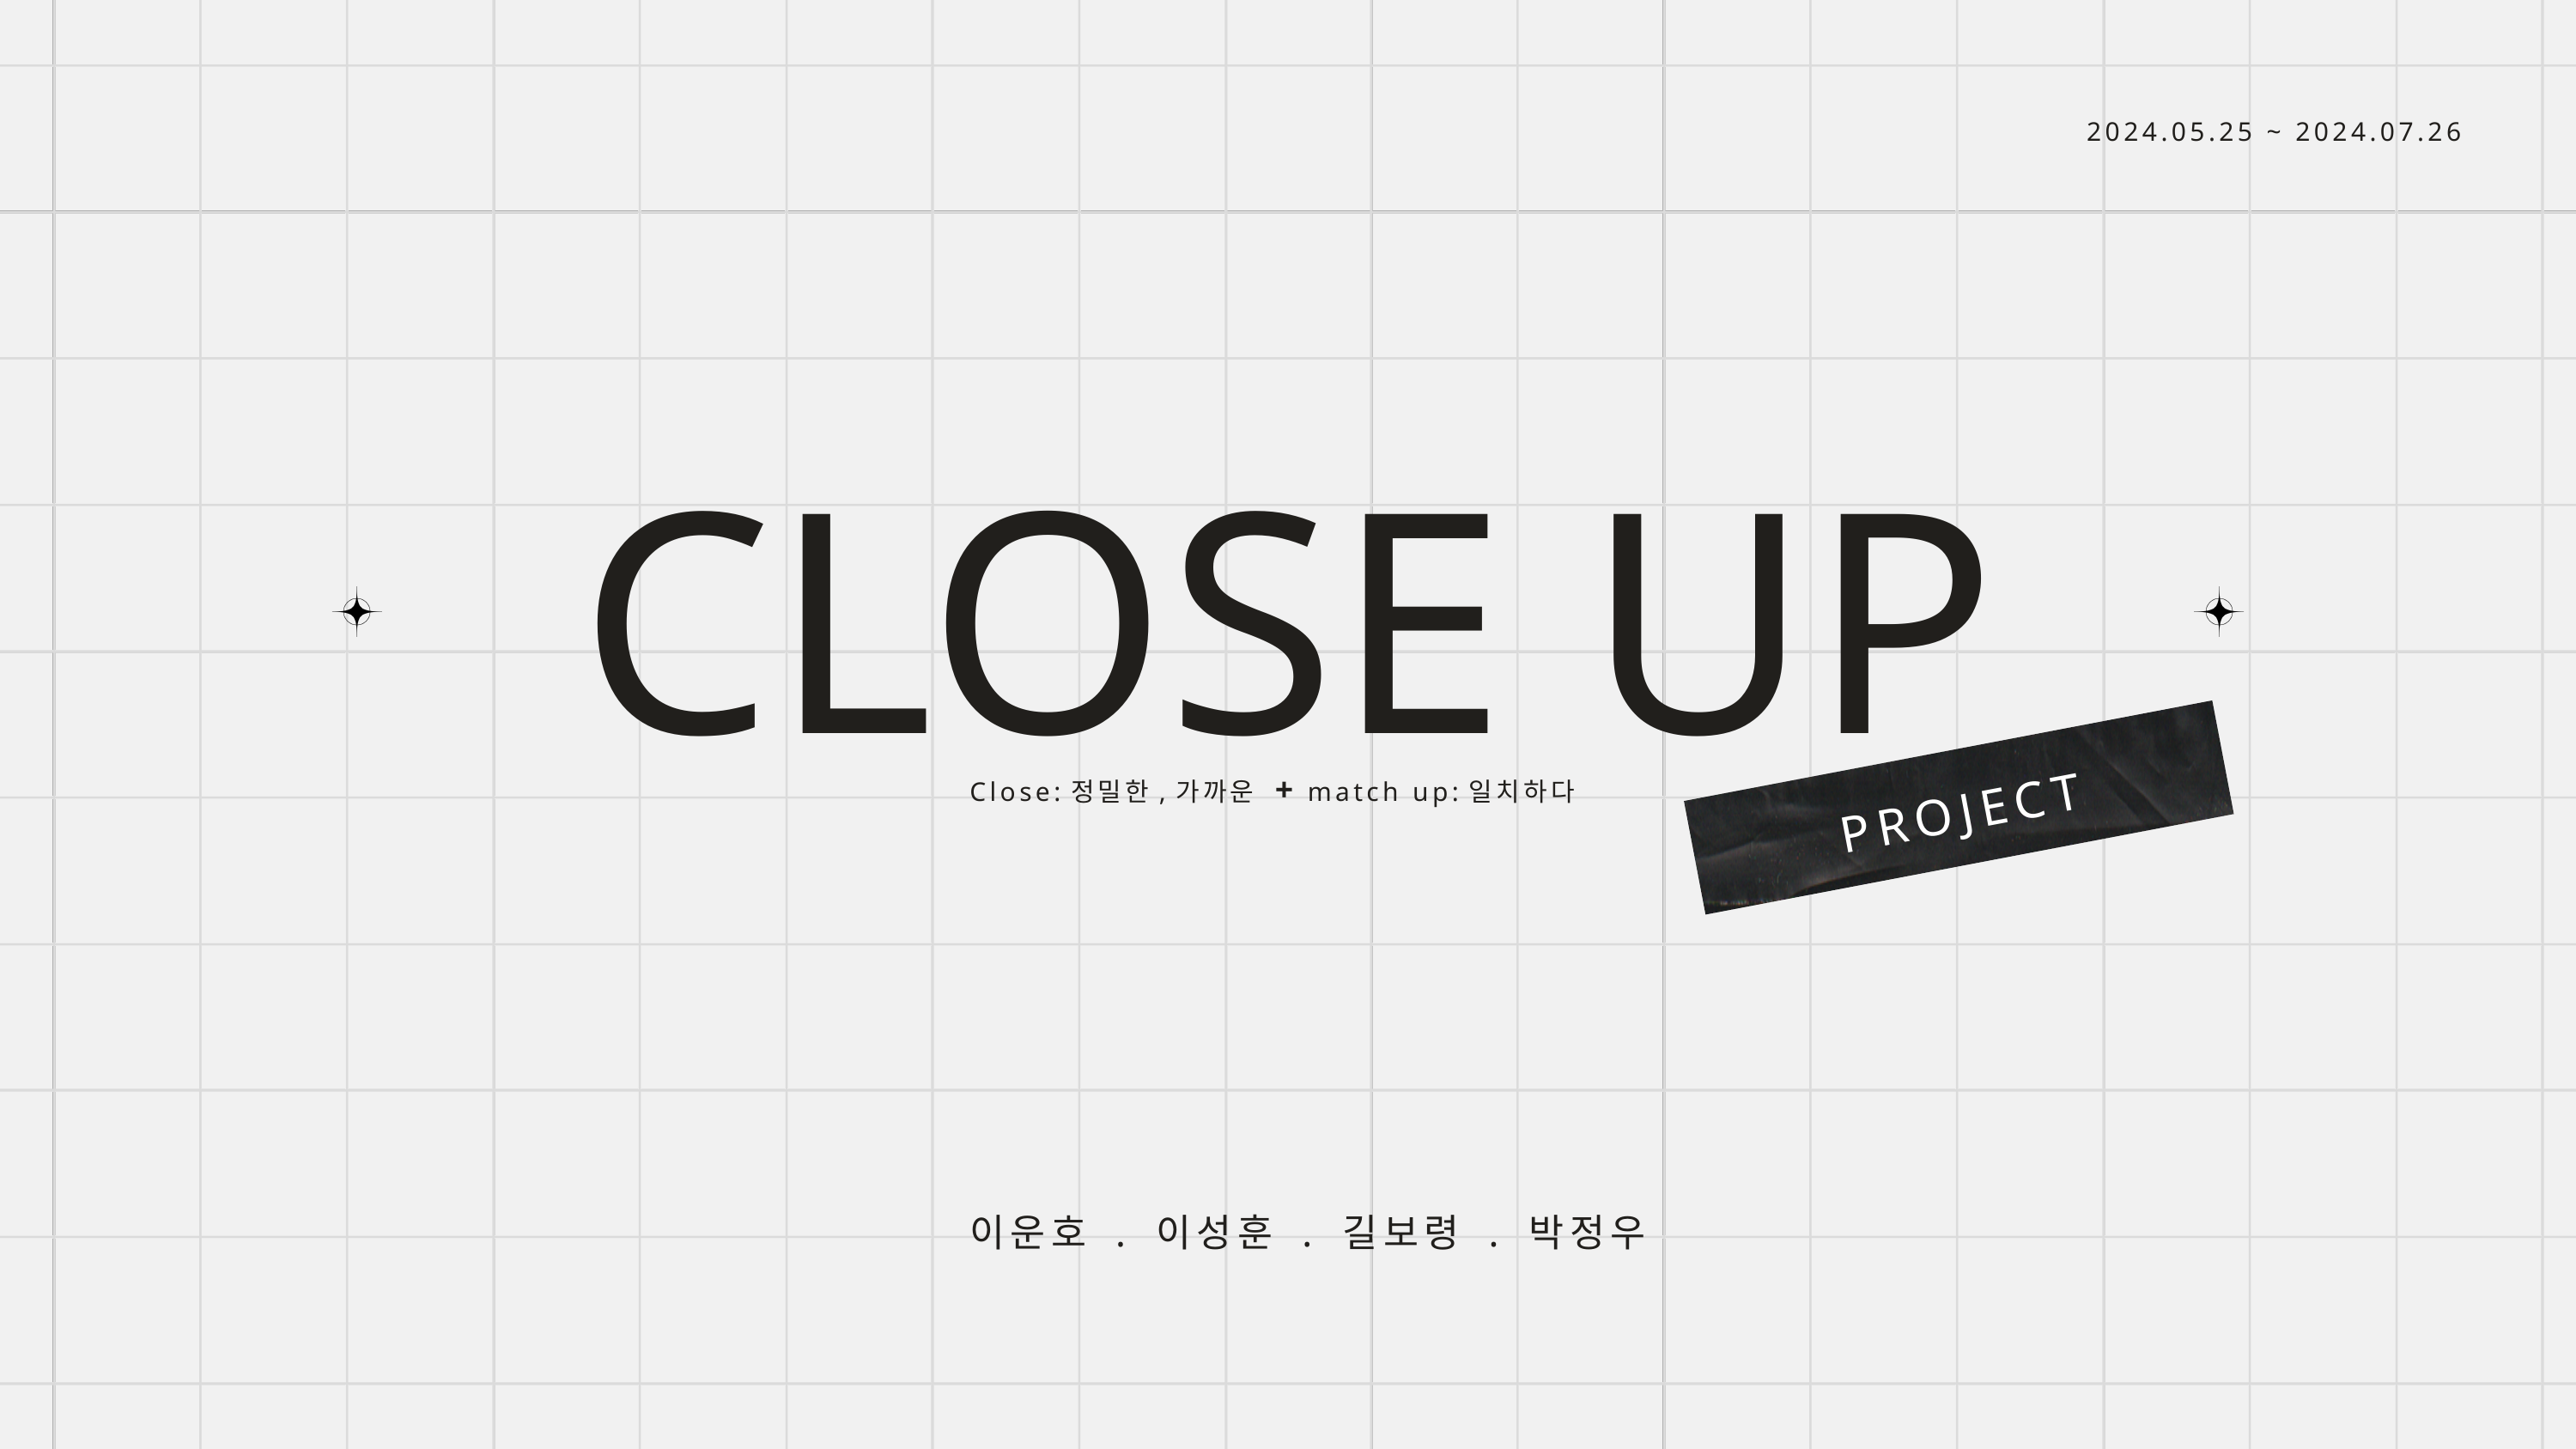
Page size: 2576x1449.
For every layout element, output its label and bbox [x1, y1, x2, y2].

text_box [1689, 749, 2228, 866]
text_box [0, 0, 2576, 1449]
